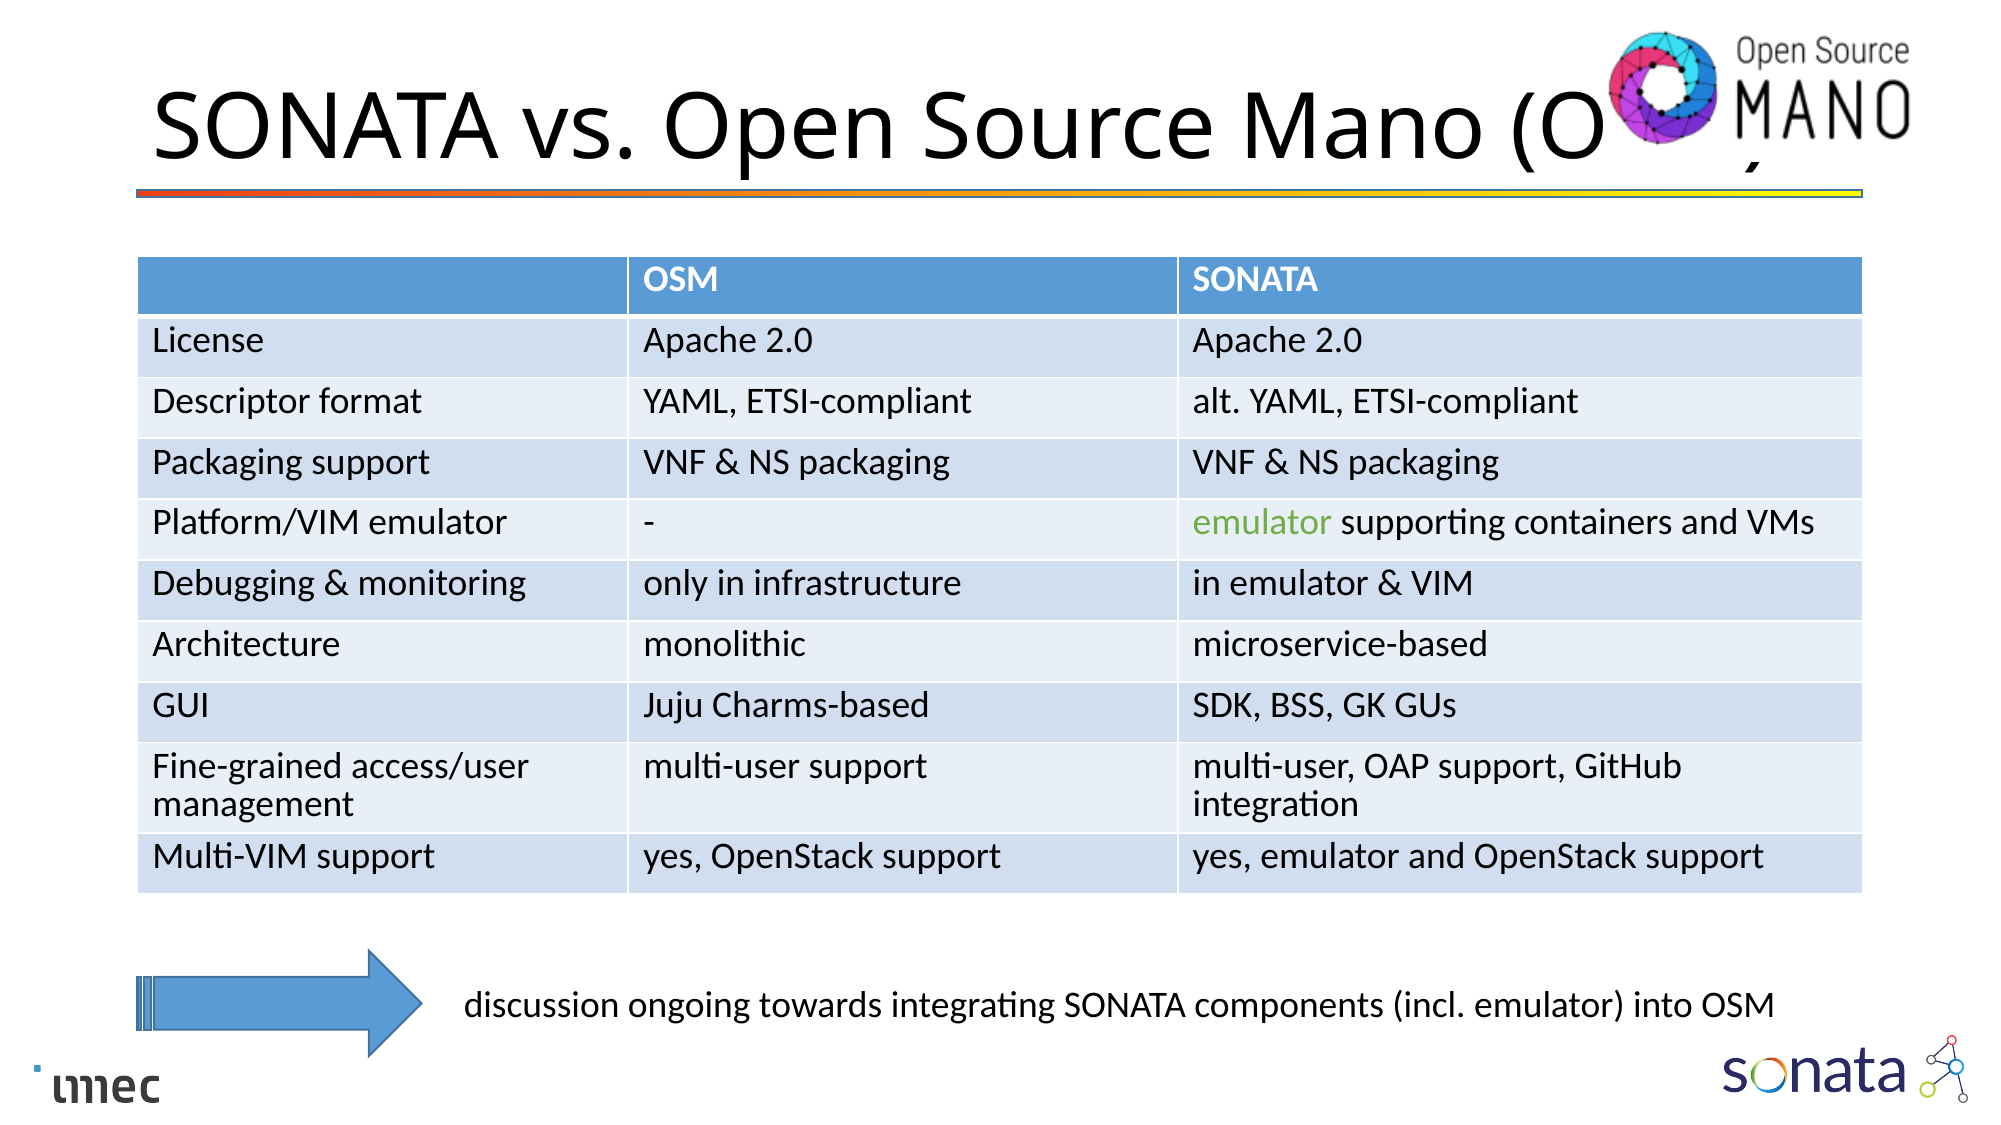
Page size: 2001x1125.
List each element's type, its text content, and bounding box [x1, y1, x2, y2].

table_cell only in infrastructure [629, 561, 1177, 620]
table_cell License [138, 319, 627, 377]
table_header SONATA [1179, 257, 1862, 314]
table_cell GUI [138, 683, 627, 742]
table_cell Multi-VIM support [138, 834, 627, 893]
table_header OSM [629, 257, 1177, 314]
table_cell Apache 2.0 [629, 319, 1177, 377]
table_cell Debugging & monitoring [138, 561, 627, 620]
table_cell Packaging support [138, 439, 627, 498]
table_cell YAML, ETSI-compliant [629, 378, 1177, 437]
table_cell Juju Charms-based [629, 683, 1177, 742]
table_cell VNF & NS packaging [1179, 439, 1862, 498]
table_cell - [629, 500, 1177, 559]
table_cell microservice-based [1179, 622, 1862, 681]
table_cell Fine-grained access/user management [138, 743, 627, 832]
table_cell monolithic [629, 622, 1177, 681]
table_cell SDK, BSS, GK GUs [1179, 683, 1862, 742]
table_cell alt. YAML, ETSI-compliant [1179, 378, 1862, 437]
table_cell emulator supporting containers and VMs [1179, 500, 1862, 559]
table_cell yes, OpenStack support [629, 834, 1177, 893]
table_cell multi-user, OAP support, GitHub integration [1179, 743, 1862, 832]
table_cell VNF & NS packaging [629, 439, 1177, 498]
table_cell in emulator & VIM [1179, 561, 1862, 620]
table_cell multi-user support [629, 743, 1177, 832]
table_header [138, 257, 627, 314]
title SONATA vs. Open Source Mano (OSM) [137, 59, 1863, 198]
picture [1603, 17, 1917, 162]
table_cell Descriptor format [138, 378, 627, 437]
table_cell yes, emulator and OpenStack support [1179, 834, 1862, 893]
text_box [136, 976, 142, 1031]
picture [1723, 1035, 1968, 1103]
text_box [143, 948, 424, 1059]
table_cell Architecture [138, 622, 627, 681]
table_cell Apache 2.0 [1179, 319, 1862, 377]
picture [34, 1065, 159, 1103]
text_box discussion ongoing towards integrating SONATA components (incl. emulator) into OSM [449, 973, 1792, 1033]
table_cell Platform/VIM emulator [138, 500, 627, 559]
